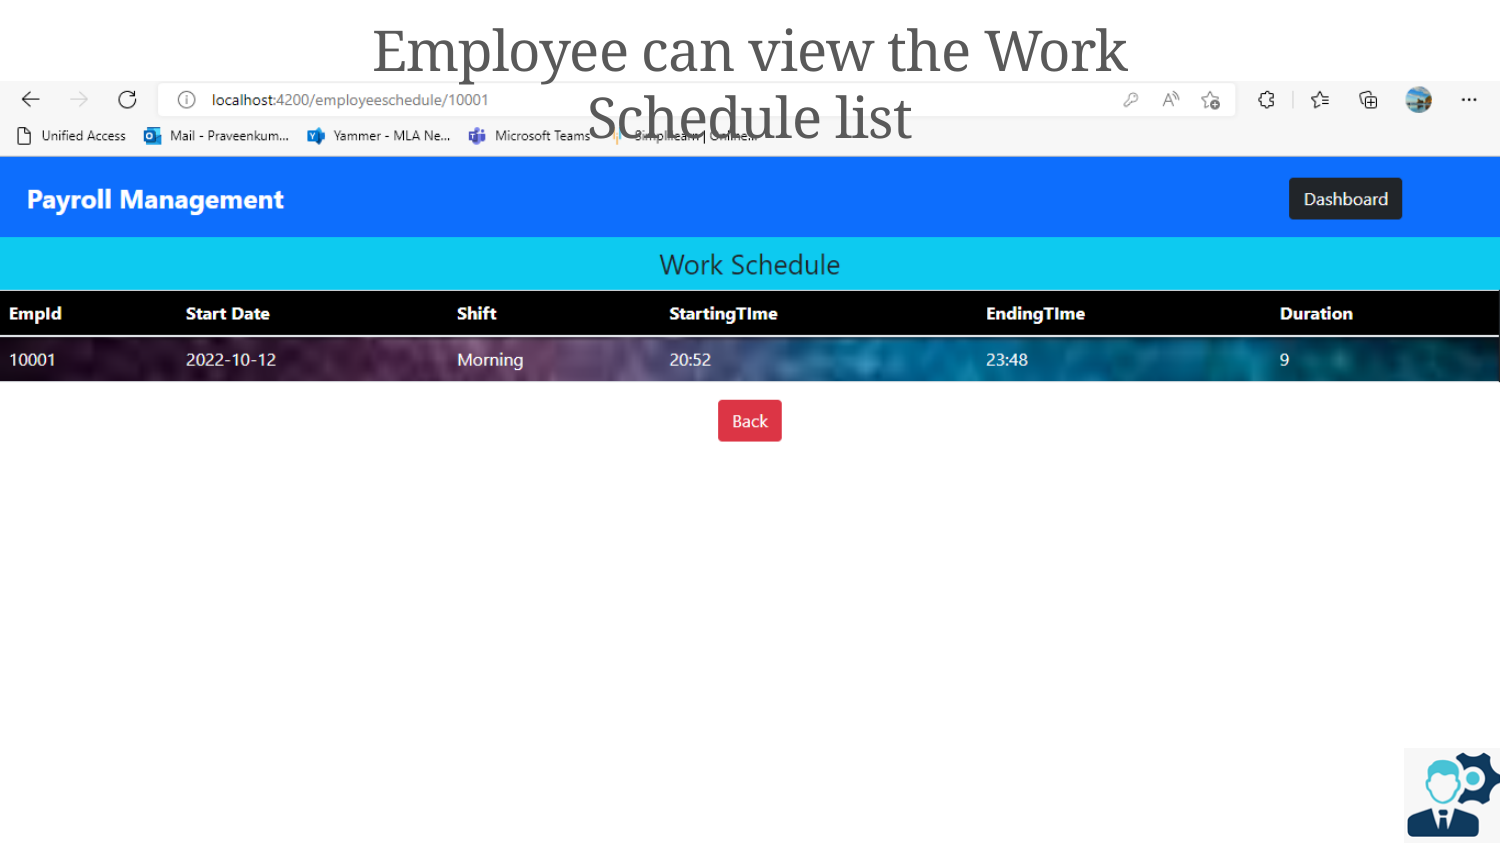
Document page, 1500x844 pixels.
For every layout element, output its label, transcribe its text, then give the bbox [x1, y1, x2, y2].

picture [0, 239, 1500, 844]
picture [0, 81, 1500, 236]
title Employee can view the Work Schedule list [256, 0, 1244, 81]
